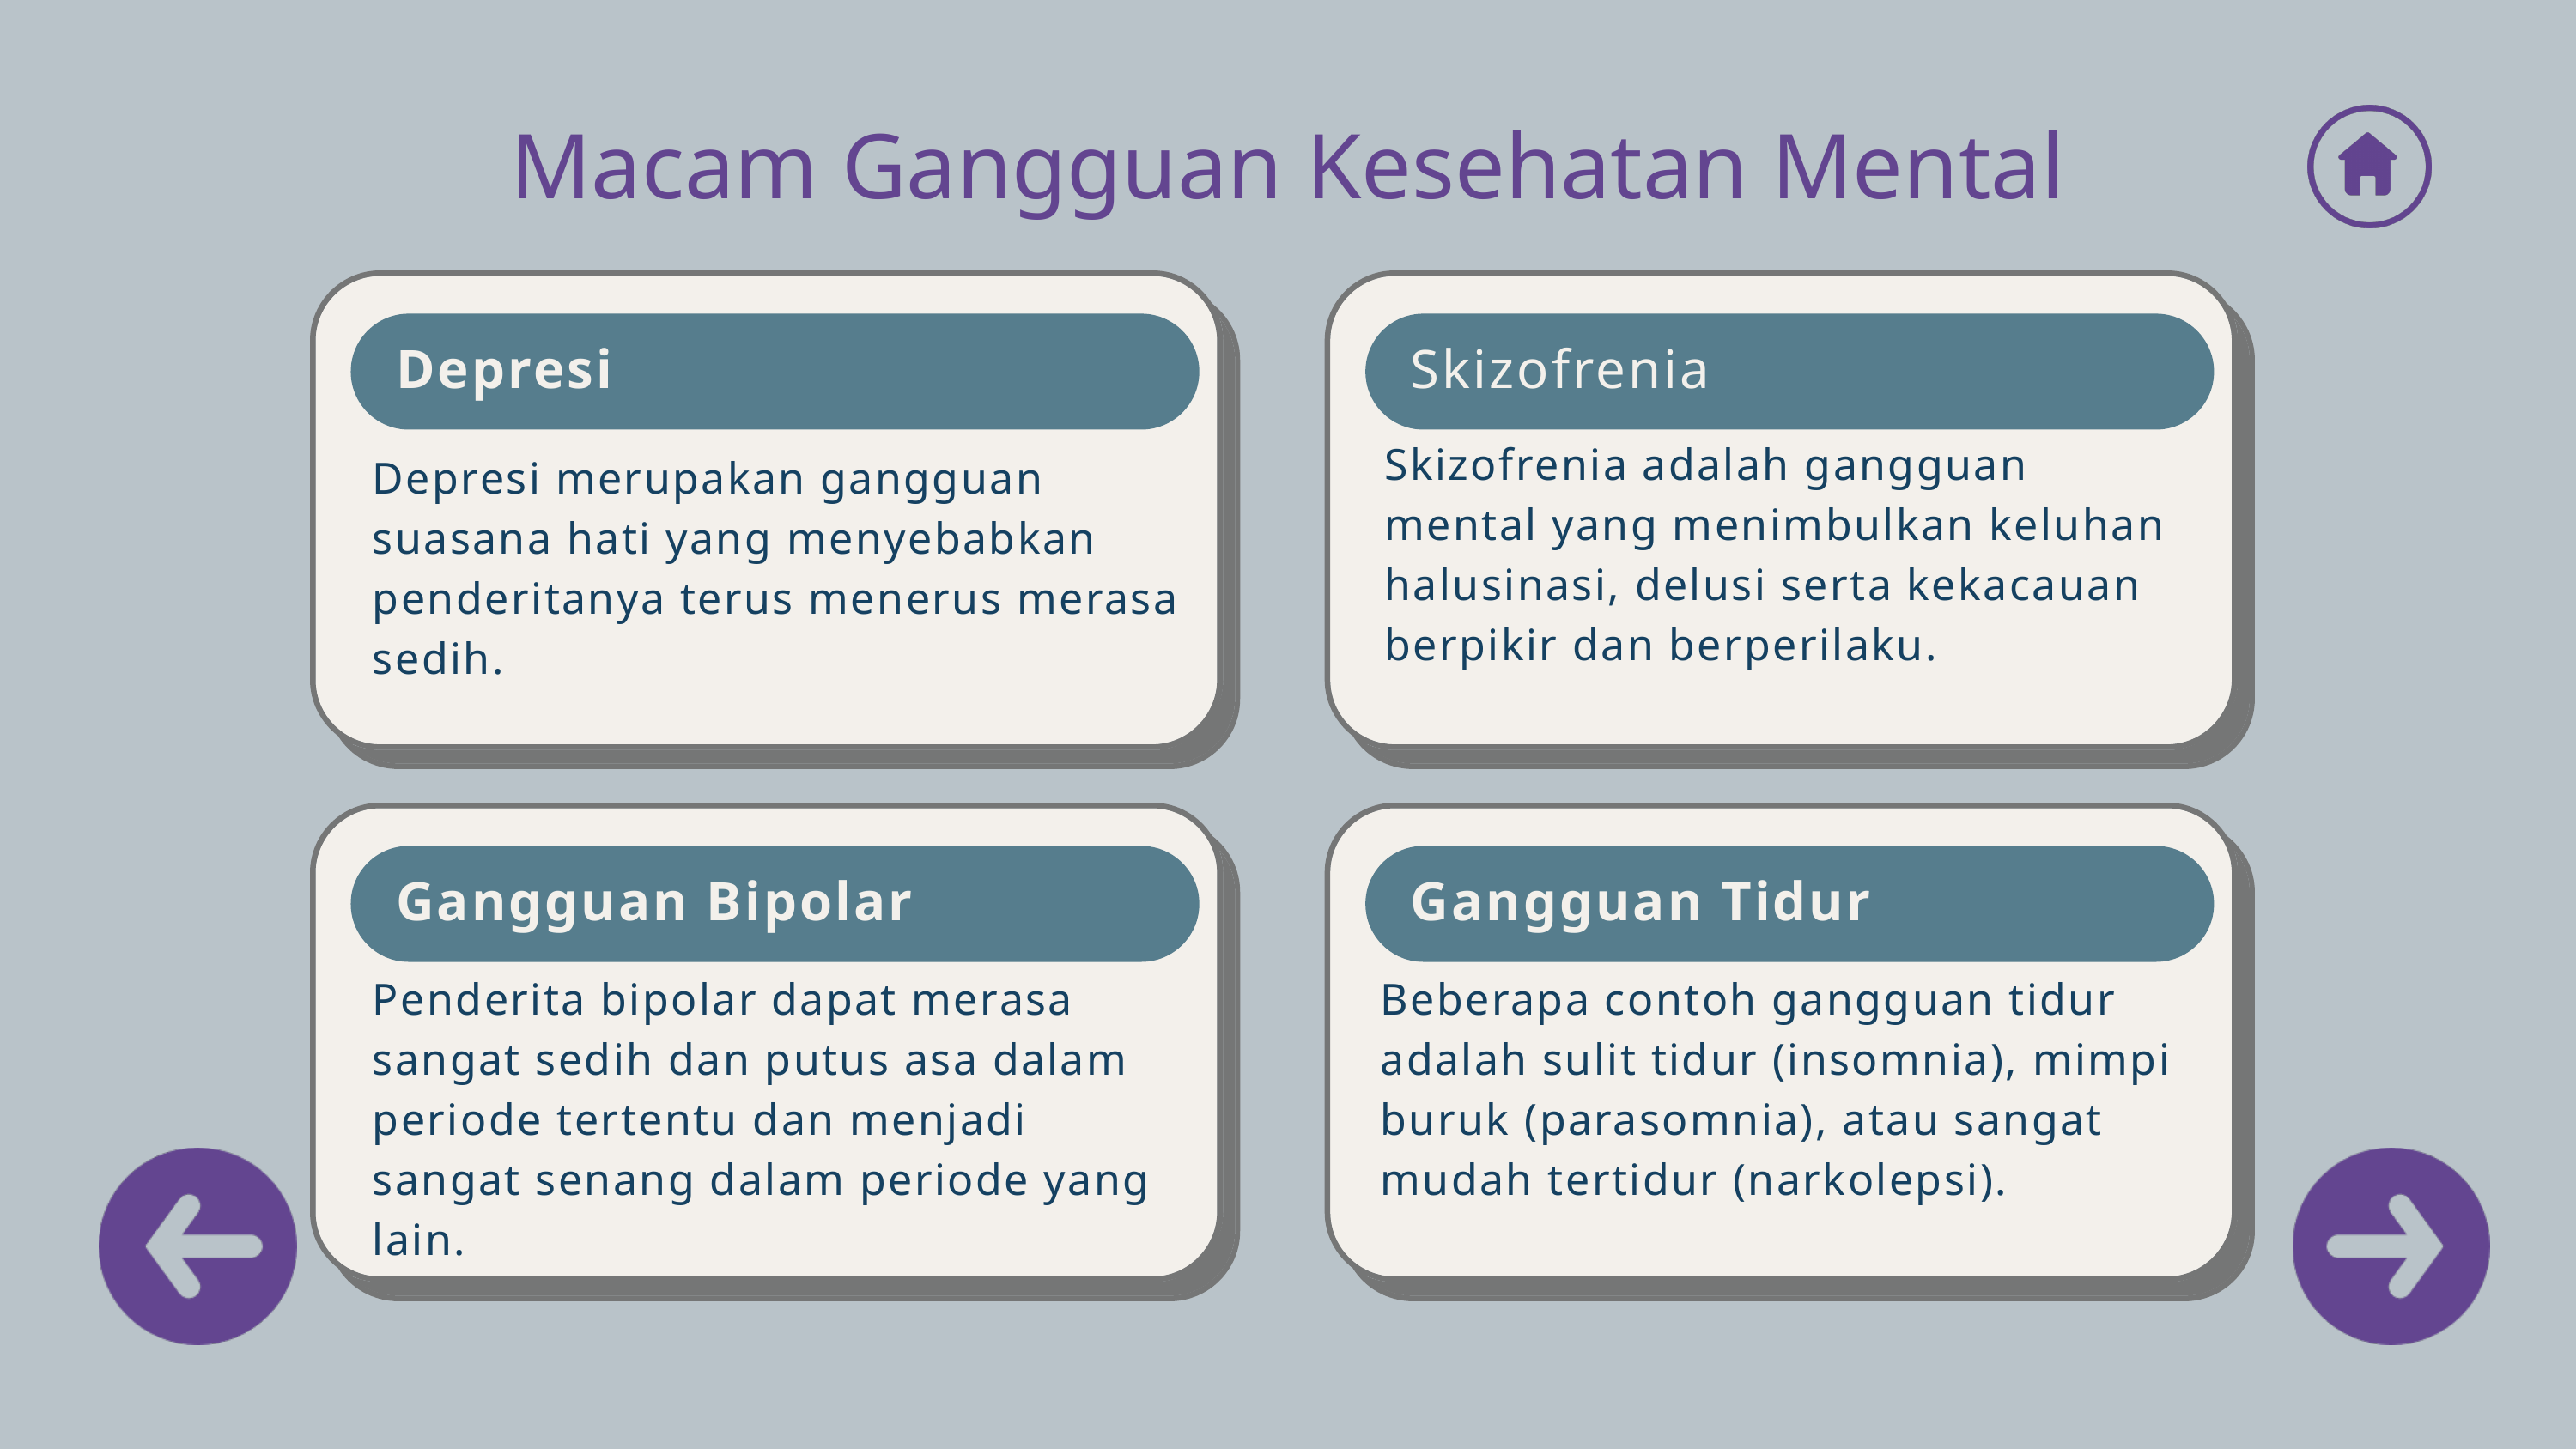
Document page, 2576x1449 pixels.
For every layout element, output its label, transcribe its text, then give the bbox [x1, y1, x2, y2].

text_box Macam Gangguan Kesehatan Mental [273, 118, 2303, 217]
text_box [1324, 802, 2256, 1302]
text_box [1324, 270, 2256, 770]
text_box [1364, 313, 2215, 430]
picture [2307, 104, 2432, 229]
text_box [309, 802, 1241, 1302]
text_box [350, 313, 1200, 430]
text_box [1364, 846, 2215, 962]
picture [2293, 1147, 2491, 1345]
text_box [350, 846, 1200, 962]
picture [99, 1147, 297, 1345]
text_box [309, 270, 1241, 770]
